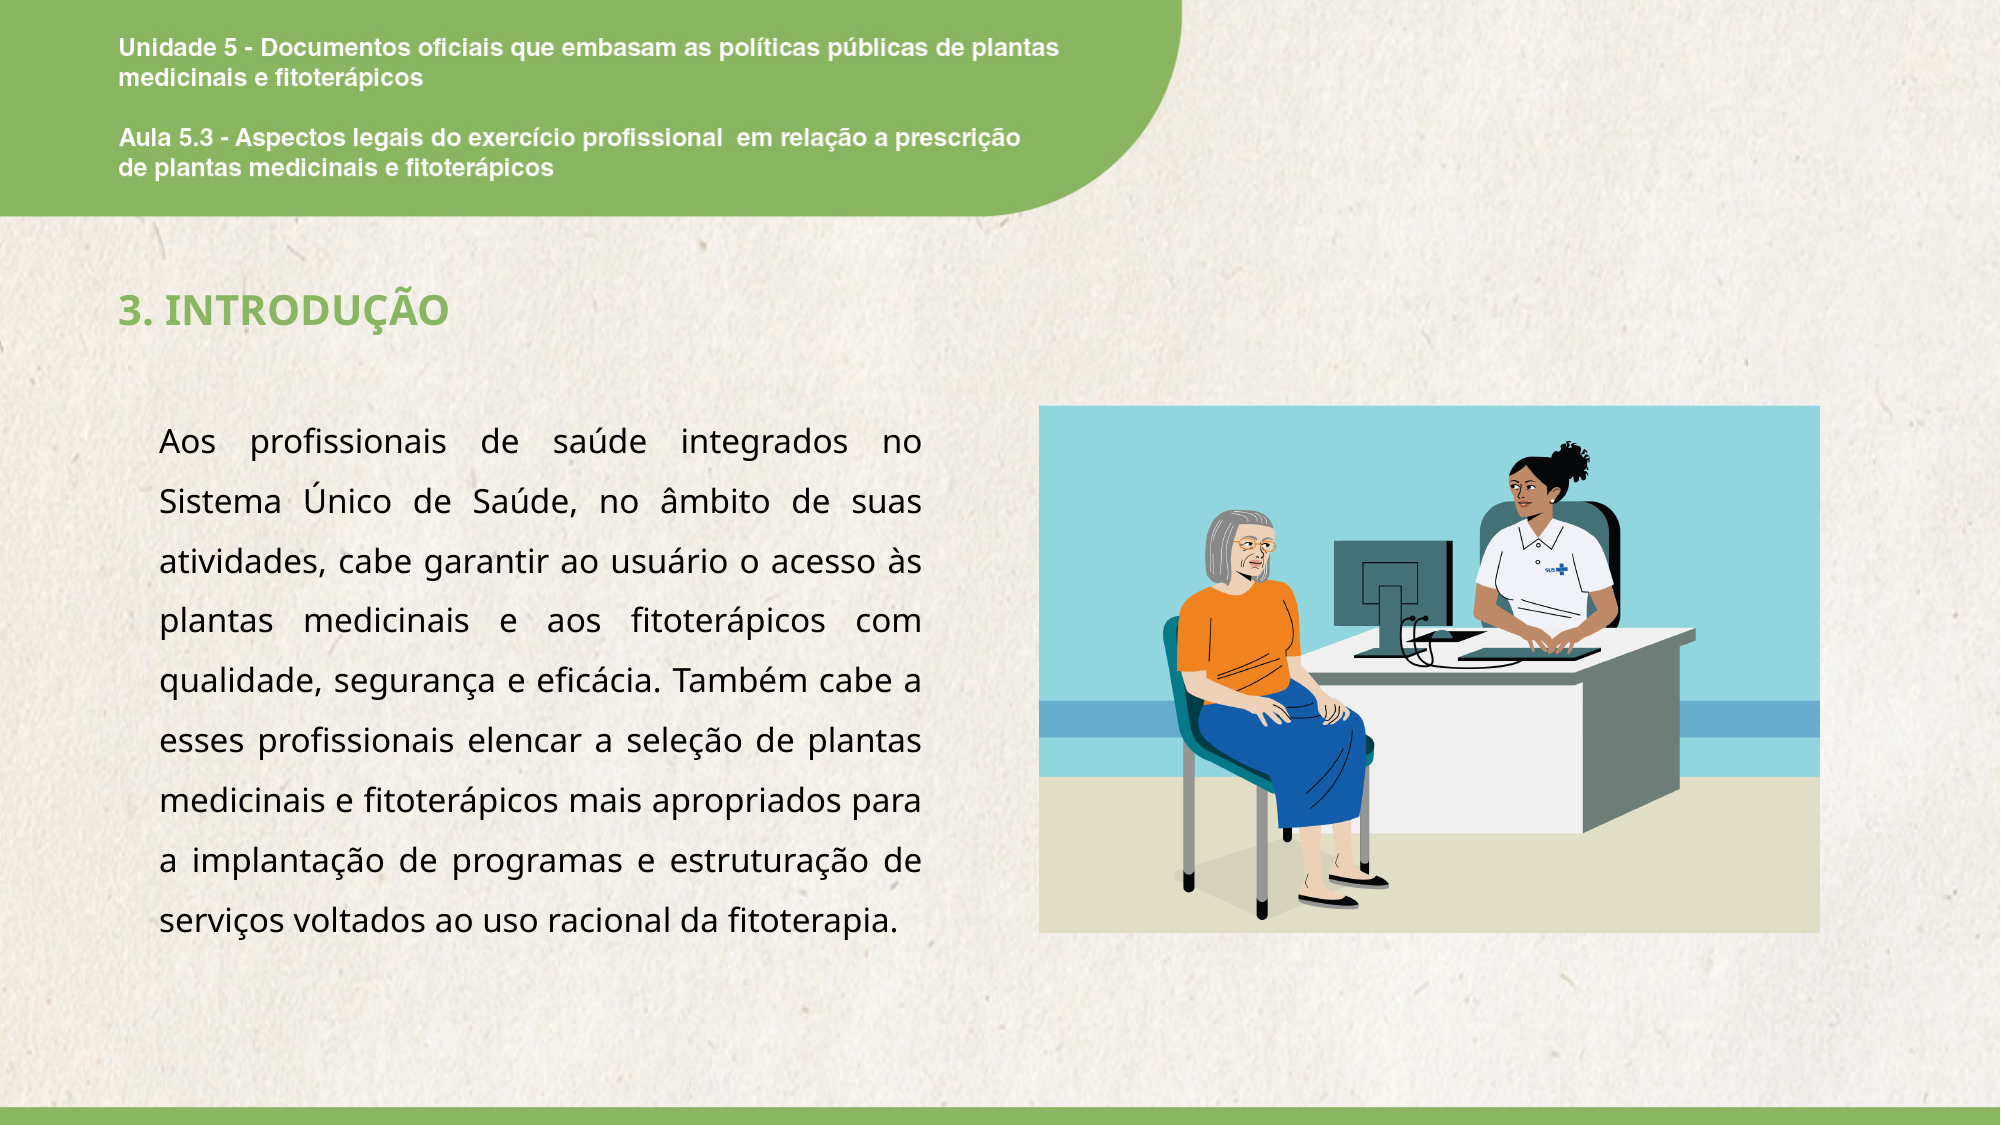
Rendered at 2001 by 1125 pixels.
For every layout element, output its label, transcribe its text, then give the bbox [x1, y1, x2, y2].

text_box Aos profissionais de saúde integrados no Sistema Único de Saúde, no âmbito de suas atividades, cabe garantir ao usuário o acesso às plantas medicinais e aos fitoterápicos com qualidade, segurança e eficácia. Também cabe a esses profissionais elencar a seleção de plantas medicinais e fitoterápicos mais apropriados para a implantação de programas e estruturação de serviços voltados ao uso racional da fitoterapia. [144, 392, 939, 947]
picture [0, 0, 2001, 1125]
text_box 3. INTRODUÇÃO [103, 276, 898, 378]
